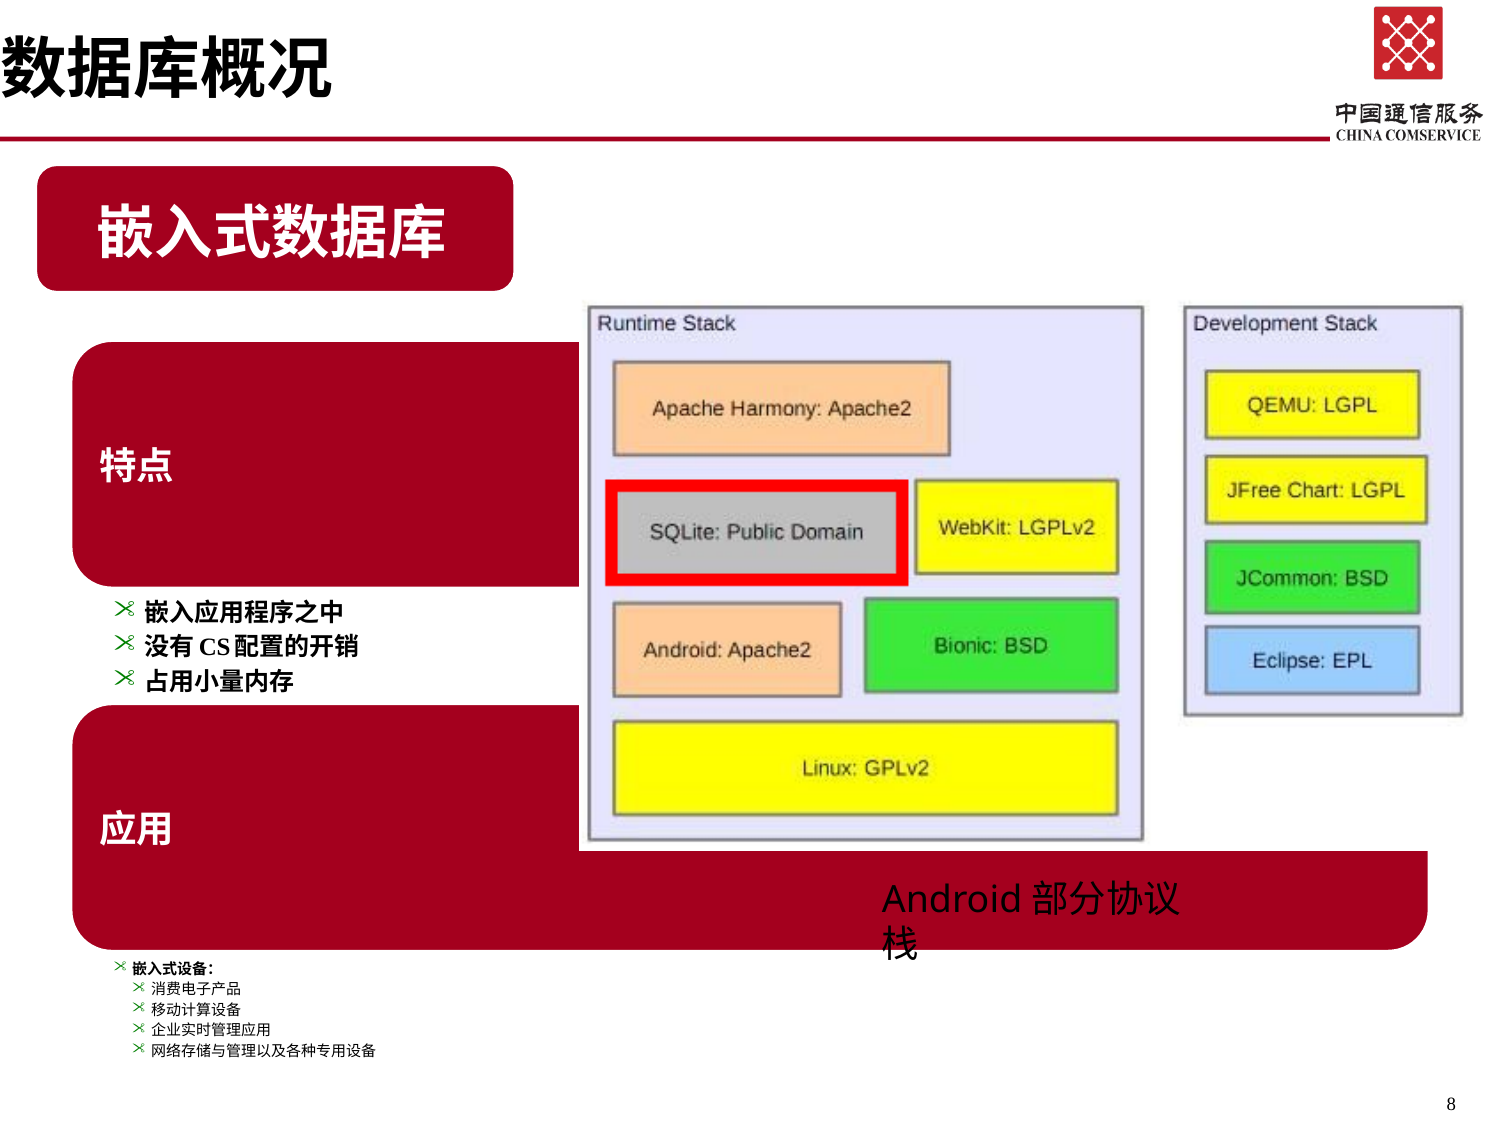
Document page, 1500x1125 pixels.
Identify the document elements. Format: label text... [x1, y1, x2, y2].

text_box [70, 339, 1430, 1067]
title 数据库概况 [0, 0, 1500, 142]
text_box 嵌入式数据库 [82, 187, 481, 273]
text_box [32, 161, 518, 296]
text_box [573, 292, 1476, 856]
